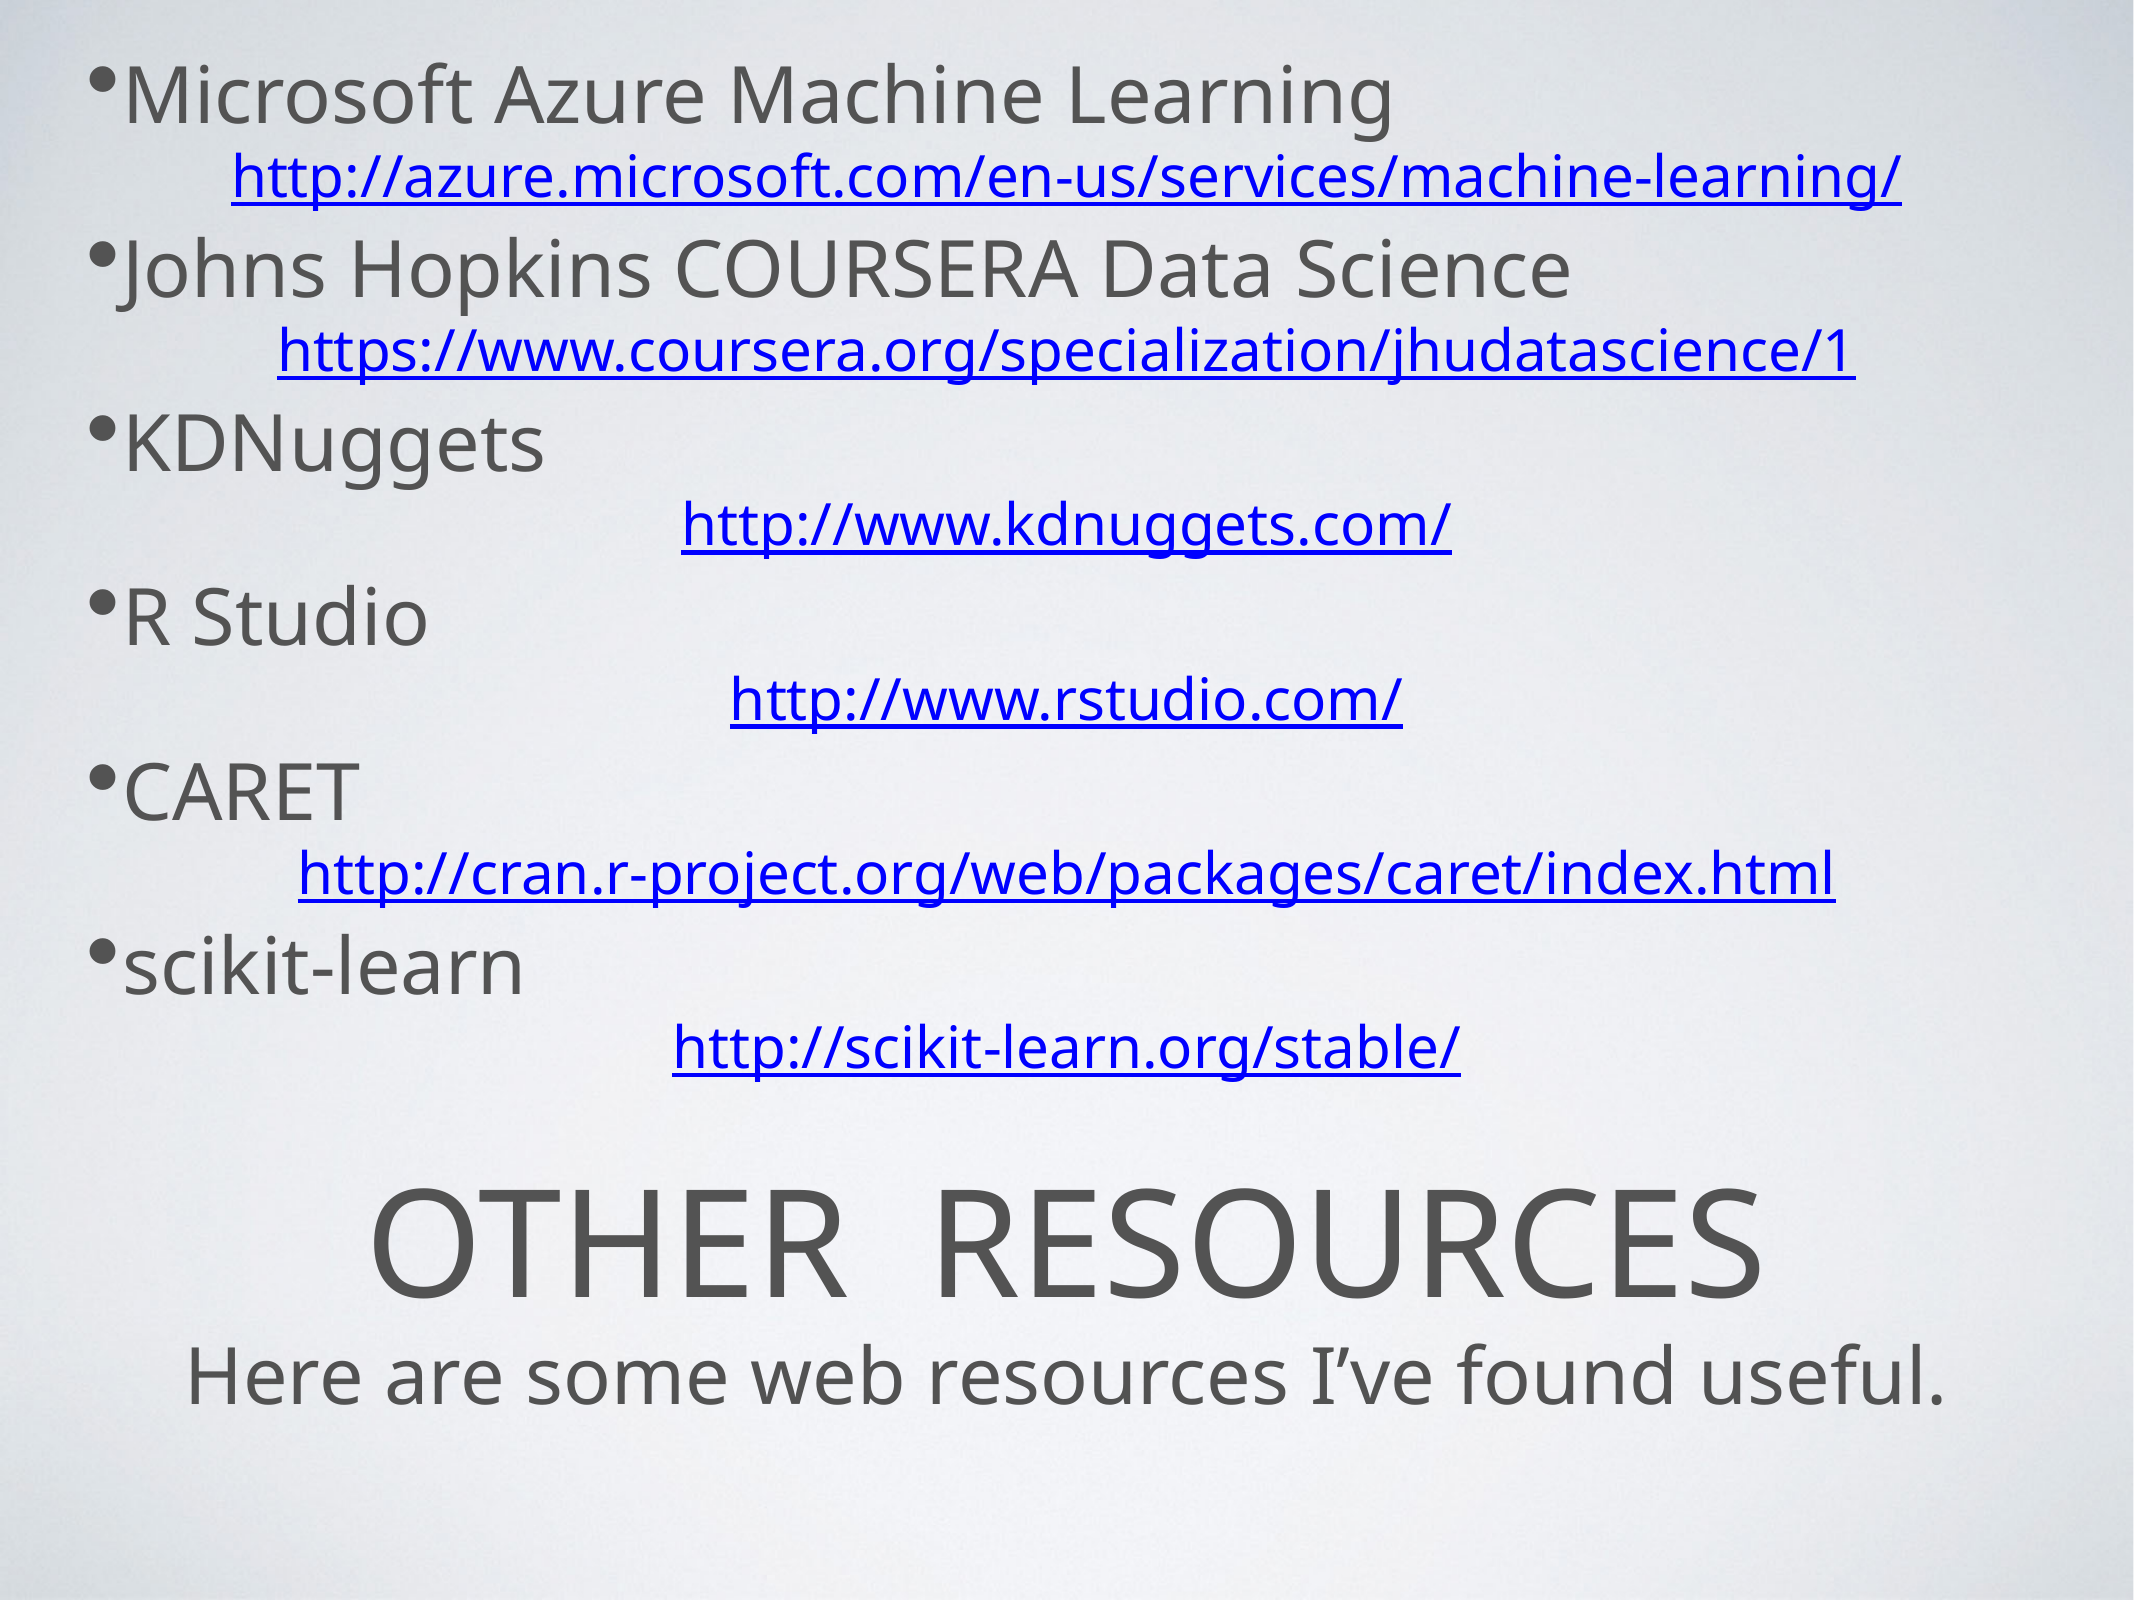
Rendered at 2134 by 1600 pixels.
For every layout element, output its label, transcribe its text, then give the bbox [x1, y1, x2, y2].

list Here are some web resources I’ve found useful. [57, 1324, 2076, 1524]
text_box Microsoft Azure Machine Learning http://azure.microsoft.com/en-us/services/machine-learning/ Johns Hopkins COURSERA Data Science https://www.coursera.org/specialization/jhudatascience/1 KDNuggets http://www.kdnuggets.com/ R Studio http://www.rstudio.com/ CARET http://cran.r-project.org/web/packages/caret/index.html scikit-learn http://scikit-learn.org/stable/ [78, 35, 2055, 1098]
picture [0, 0, 2134, 1600]
title Other Resources [57, 1120, 2076, 1324]
